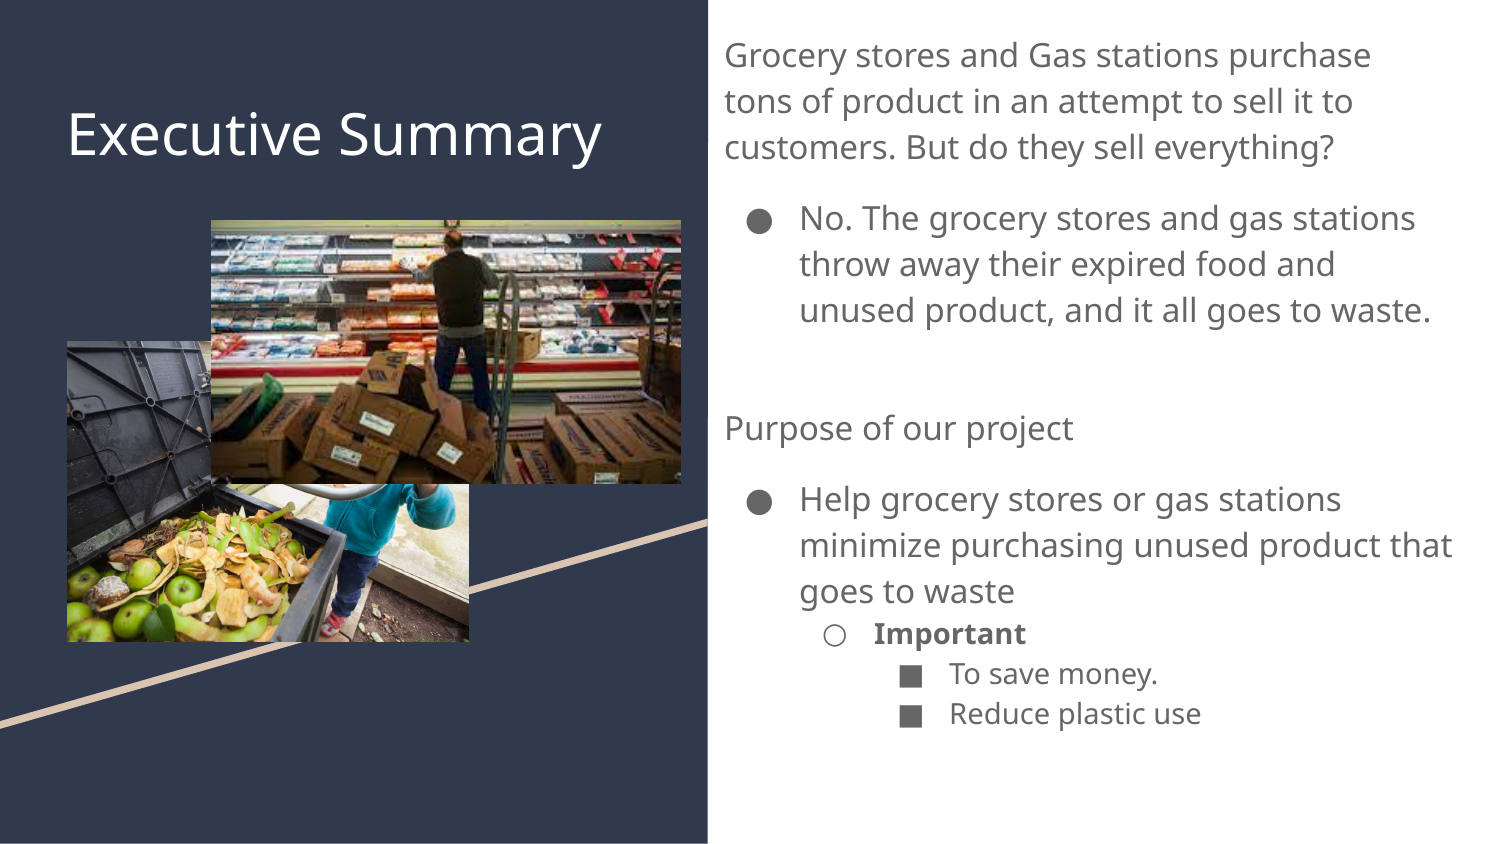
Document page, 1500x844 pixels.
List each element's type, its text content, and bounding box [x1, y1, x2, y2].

picture [67, 220, 681, 642]
title Executive Summary [51, 82, 660, 494]
text_box Grocery stores and Gas stations purchase tons of product in an attempt to sell it to customers. But do they sell everything? No. The grocery stores and gas stations throw away their expired food and unused product, and it all goes to waste. [709, 13, 1459, 344]
text_box Purpose of our project Help grocery stores or gas stations minimize purchasing unused product that goes to waste Important To save money. Reduce plastic use [709, 386, 1481, 746]
